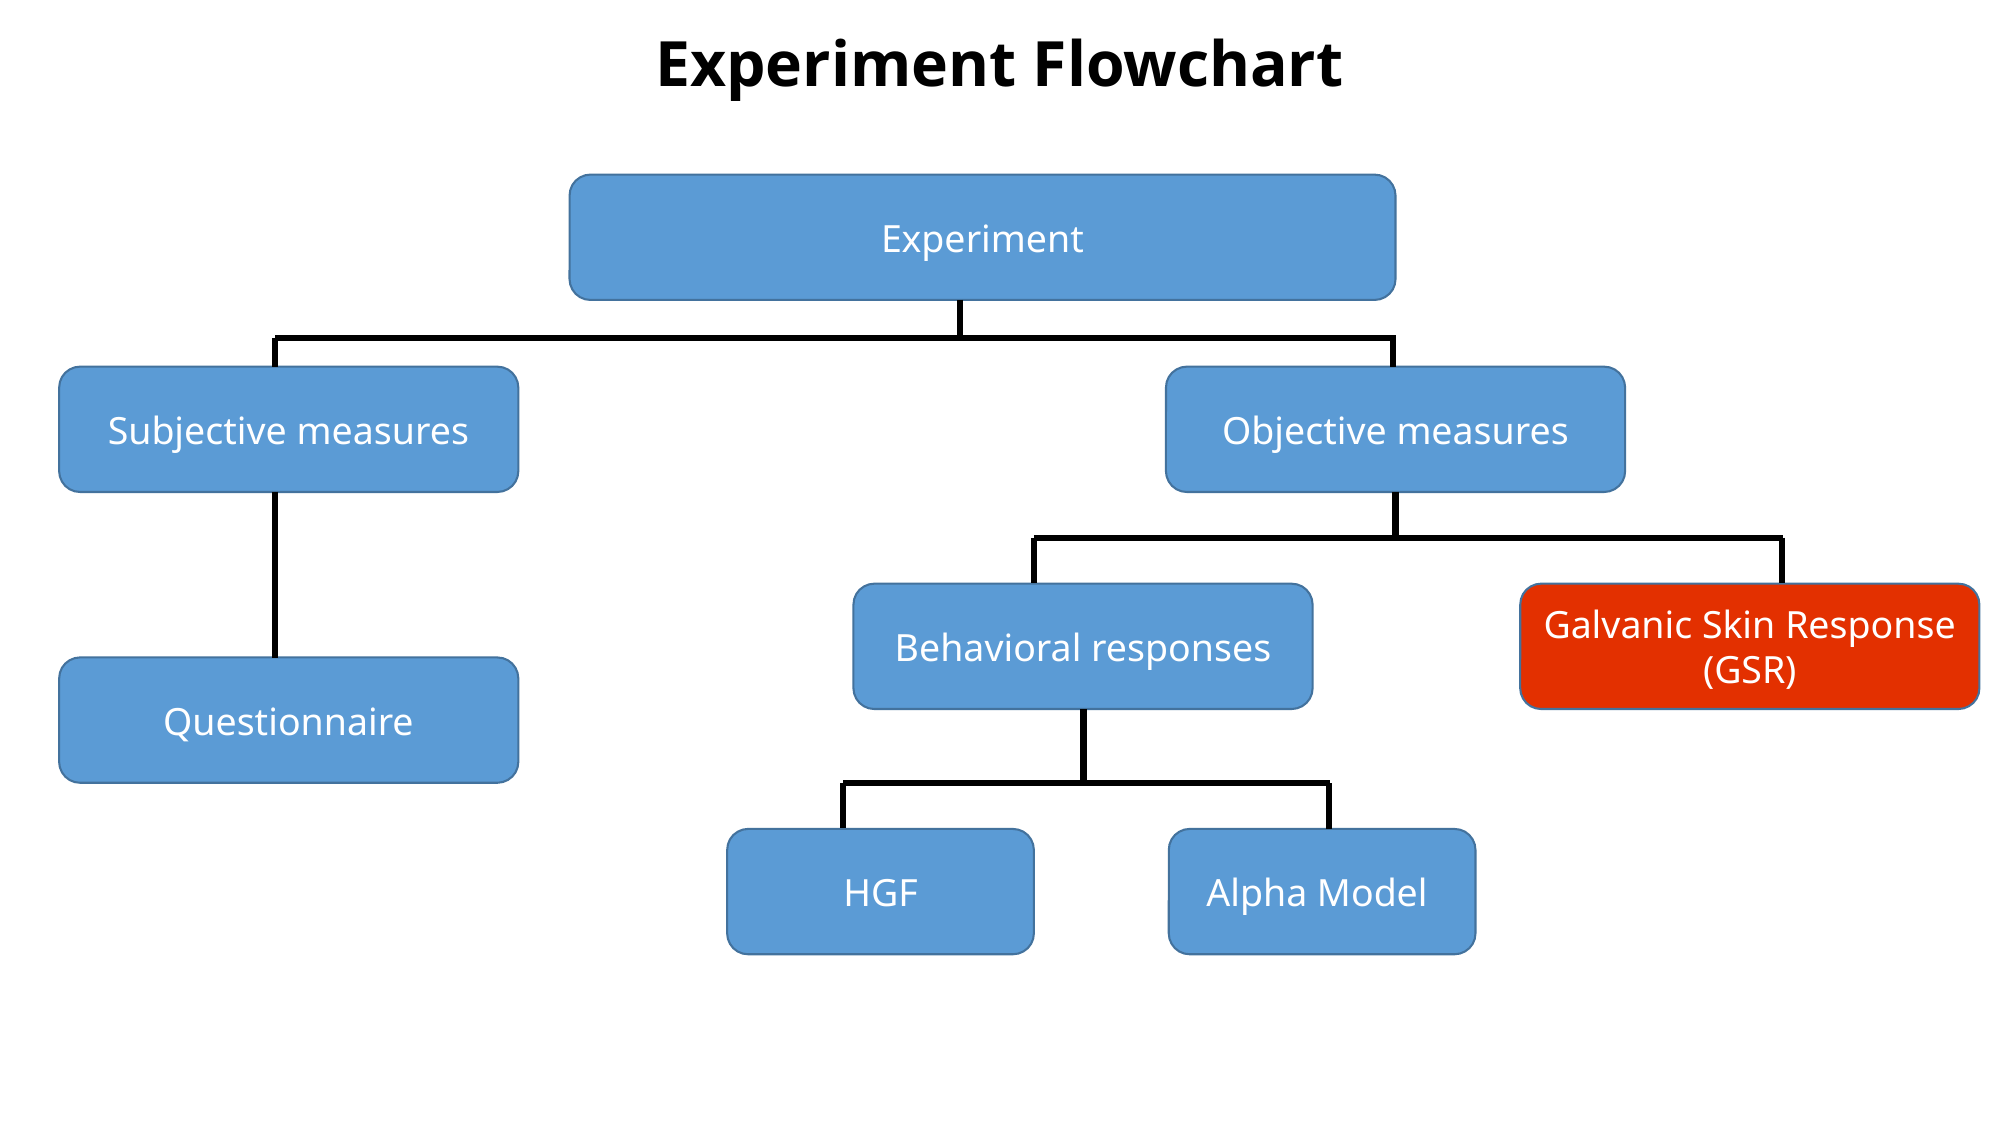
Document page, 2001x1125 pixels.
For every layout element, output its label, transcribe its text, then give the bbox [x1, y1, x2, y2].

text_box Experiment Flowchart [0, 17, 2000, 107]
text_box Alpha Model [1167, 827, 1477, 956]
text_box Objective measures [1164, 365, 1627, 494]
text_box Galvanic Skin Response (GSR) [1519, 582, 1981, 711]
text_box Experiment [568, 173, 1397, 301]
text_box Subjective measures [58, 365, 520, 494]
text_box Behavioral responses [852, 582, 1314, 711]
text_box Questionnaire [58, 656, 520, 784]
text_box HGF [726, 827, 1035, 956]
